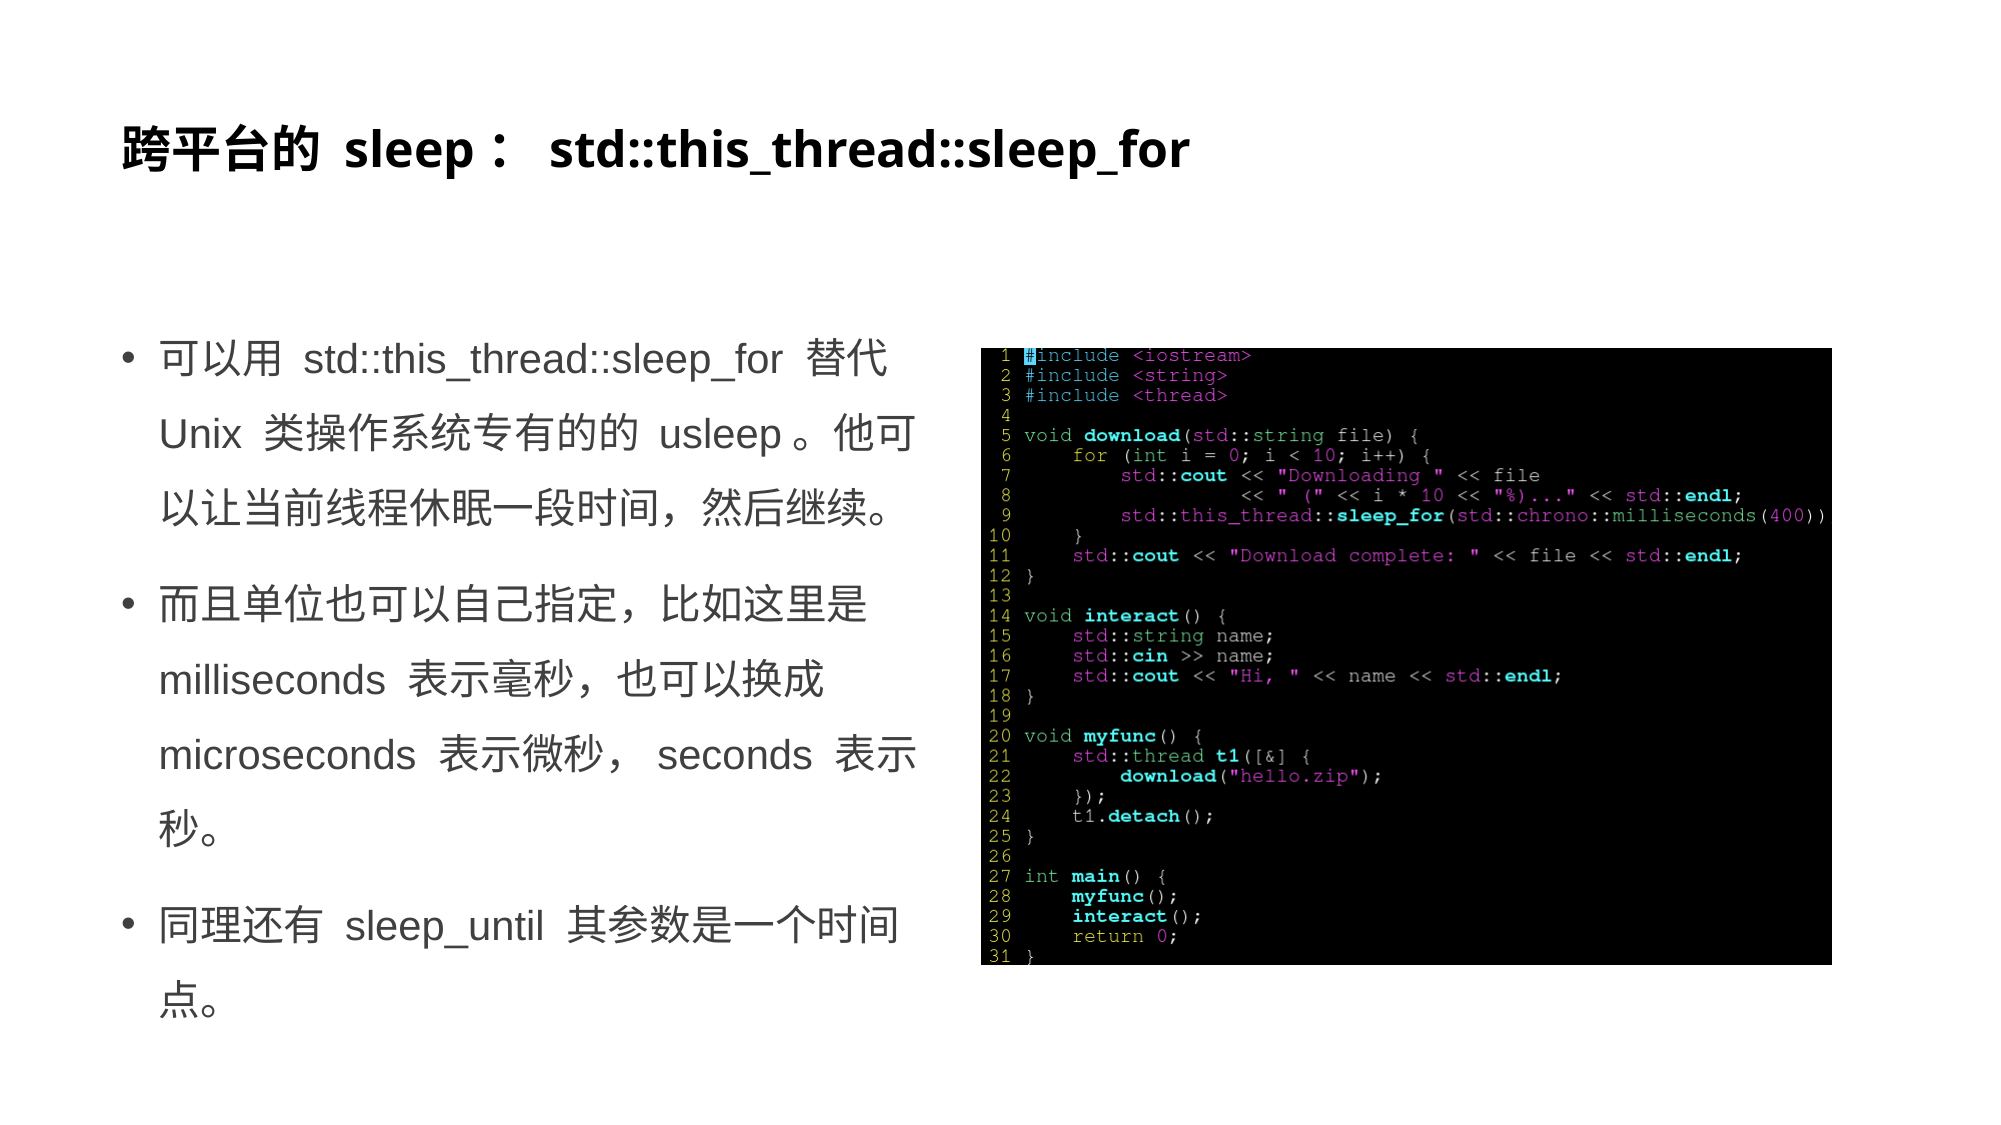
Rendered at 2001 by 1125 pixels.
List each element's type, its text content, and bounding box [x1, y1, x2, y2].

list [981, 348, 1832, 965]
title 跨平台的 sleep：std::this_thread::sleep_for [106, 42, 1832, 260]
list 可以用 std::this_thread::sleep_for 替代 Unix 类操作系统专有的的 usleep。他可以让当前线程休眠一段时间，然后继续。 而且单位也可以自己指定，比如这里是 milliseconds 表示毫秒，也可以换成 microseconds 表示微秒，seconds 表示秒。 同理还有 sleep_until 其参数是一个时间点。 [106, 299, 957, 1014]
